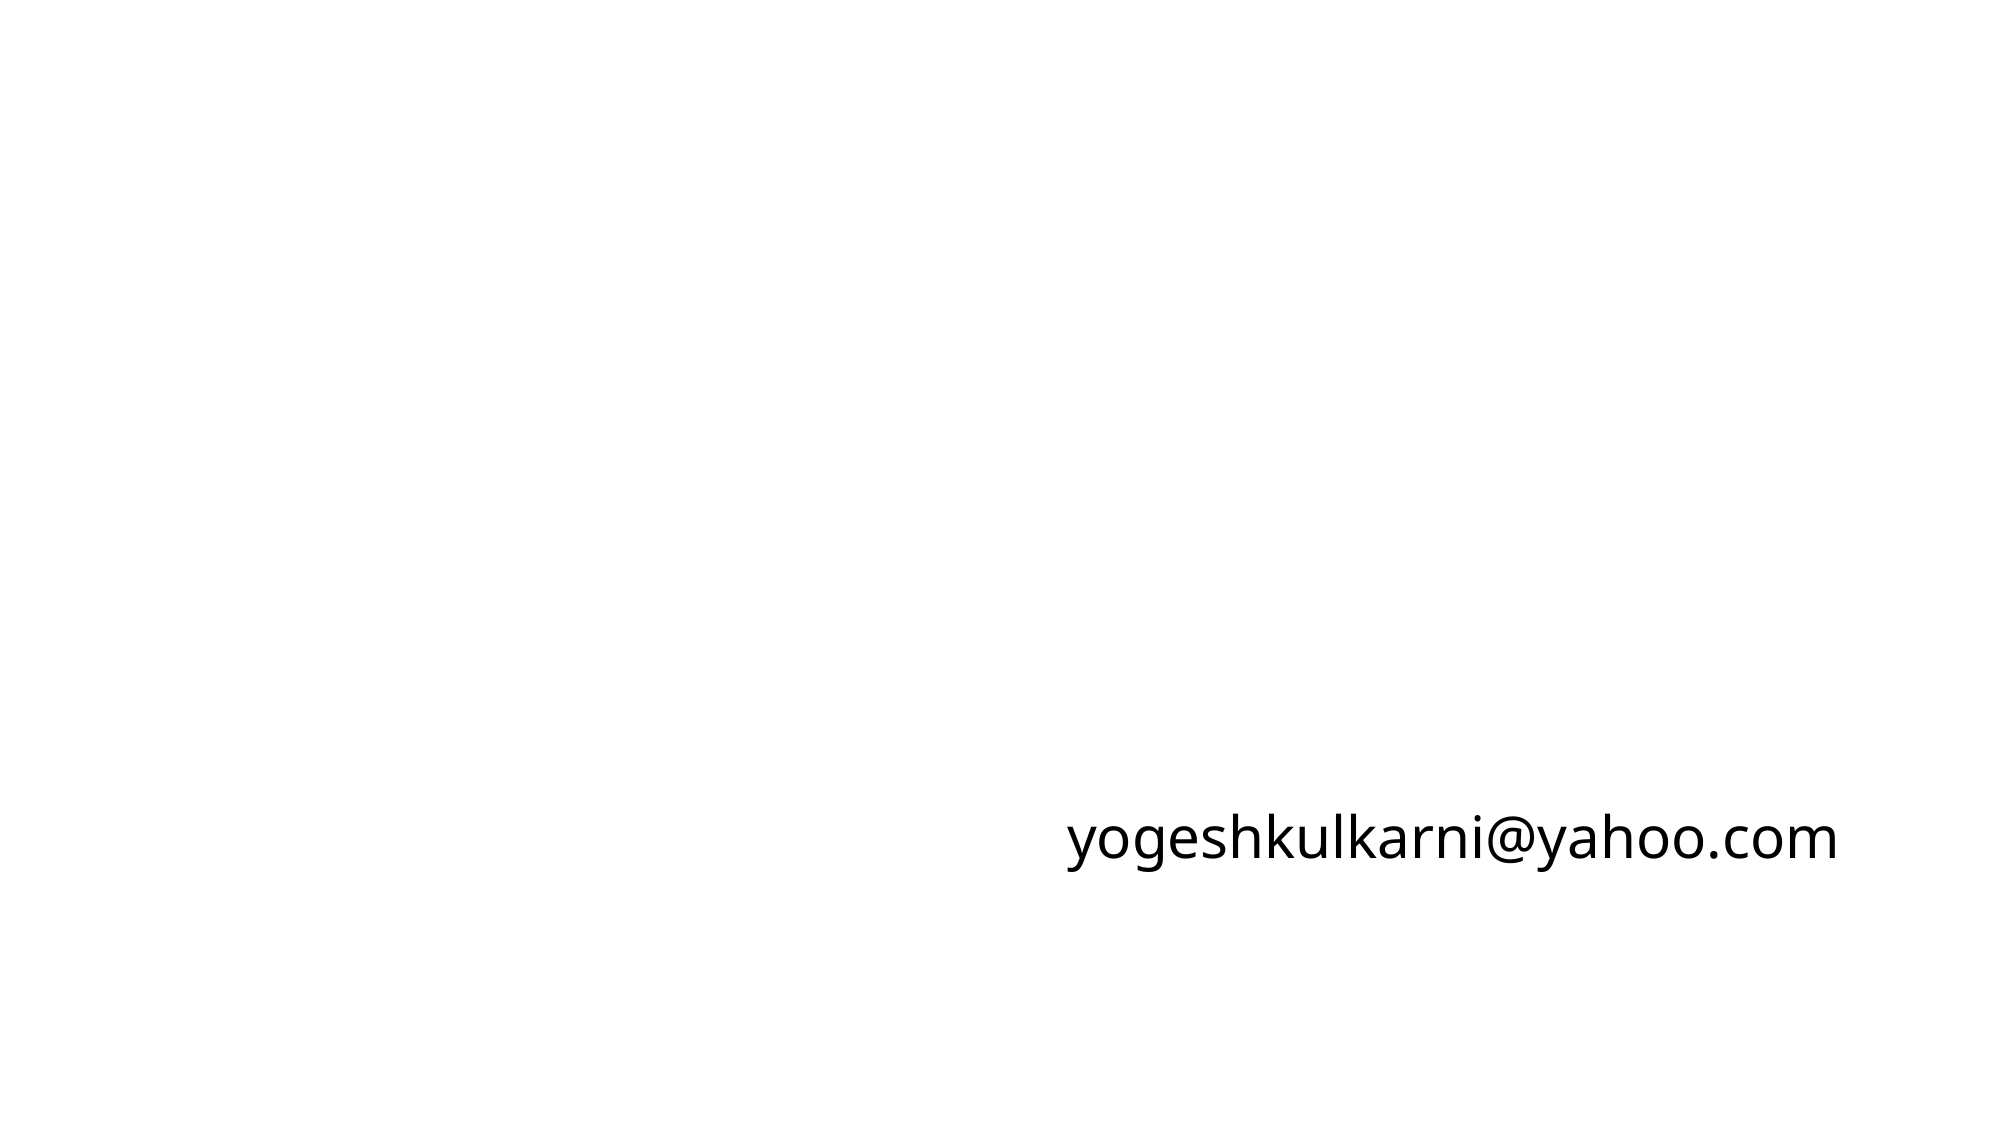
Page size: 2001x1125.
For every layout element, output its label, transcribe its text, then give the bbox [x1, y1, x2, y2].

text_box yogeshkulkarni@yahoo.com [1052, 800, 1927, 927]
